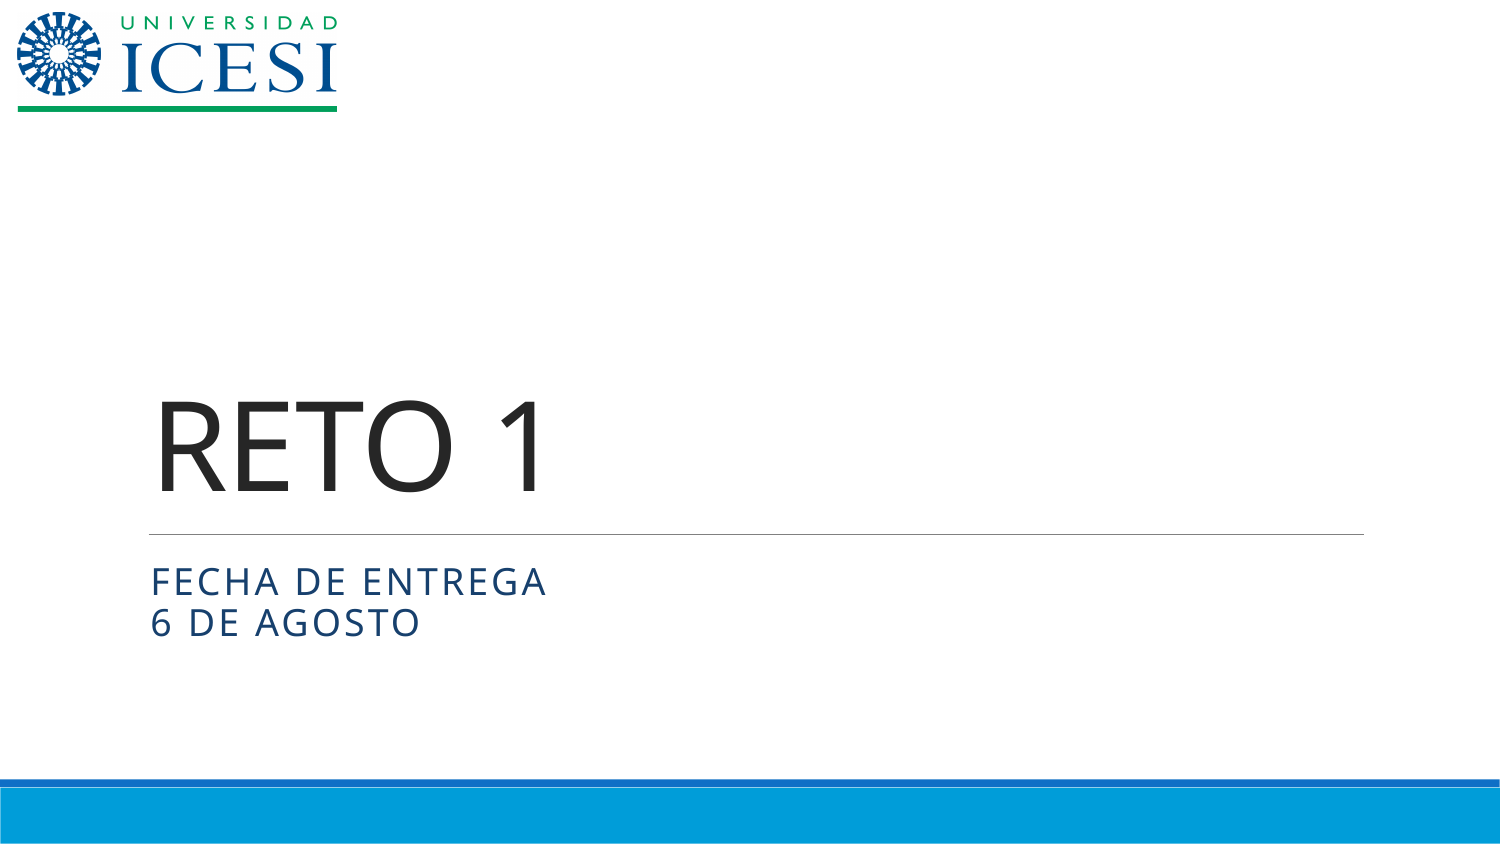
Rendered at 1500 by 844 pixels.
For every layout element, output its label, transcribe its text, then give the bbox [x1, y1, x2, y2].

subtitle FECHA DE ENTREGA 6 de AGOSTO [135, 548, 1373, 689]
title RETO 1 [135, 93, 1373, 533]
picture [17, 11, 338, 113]
